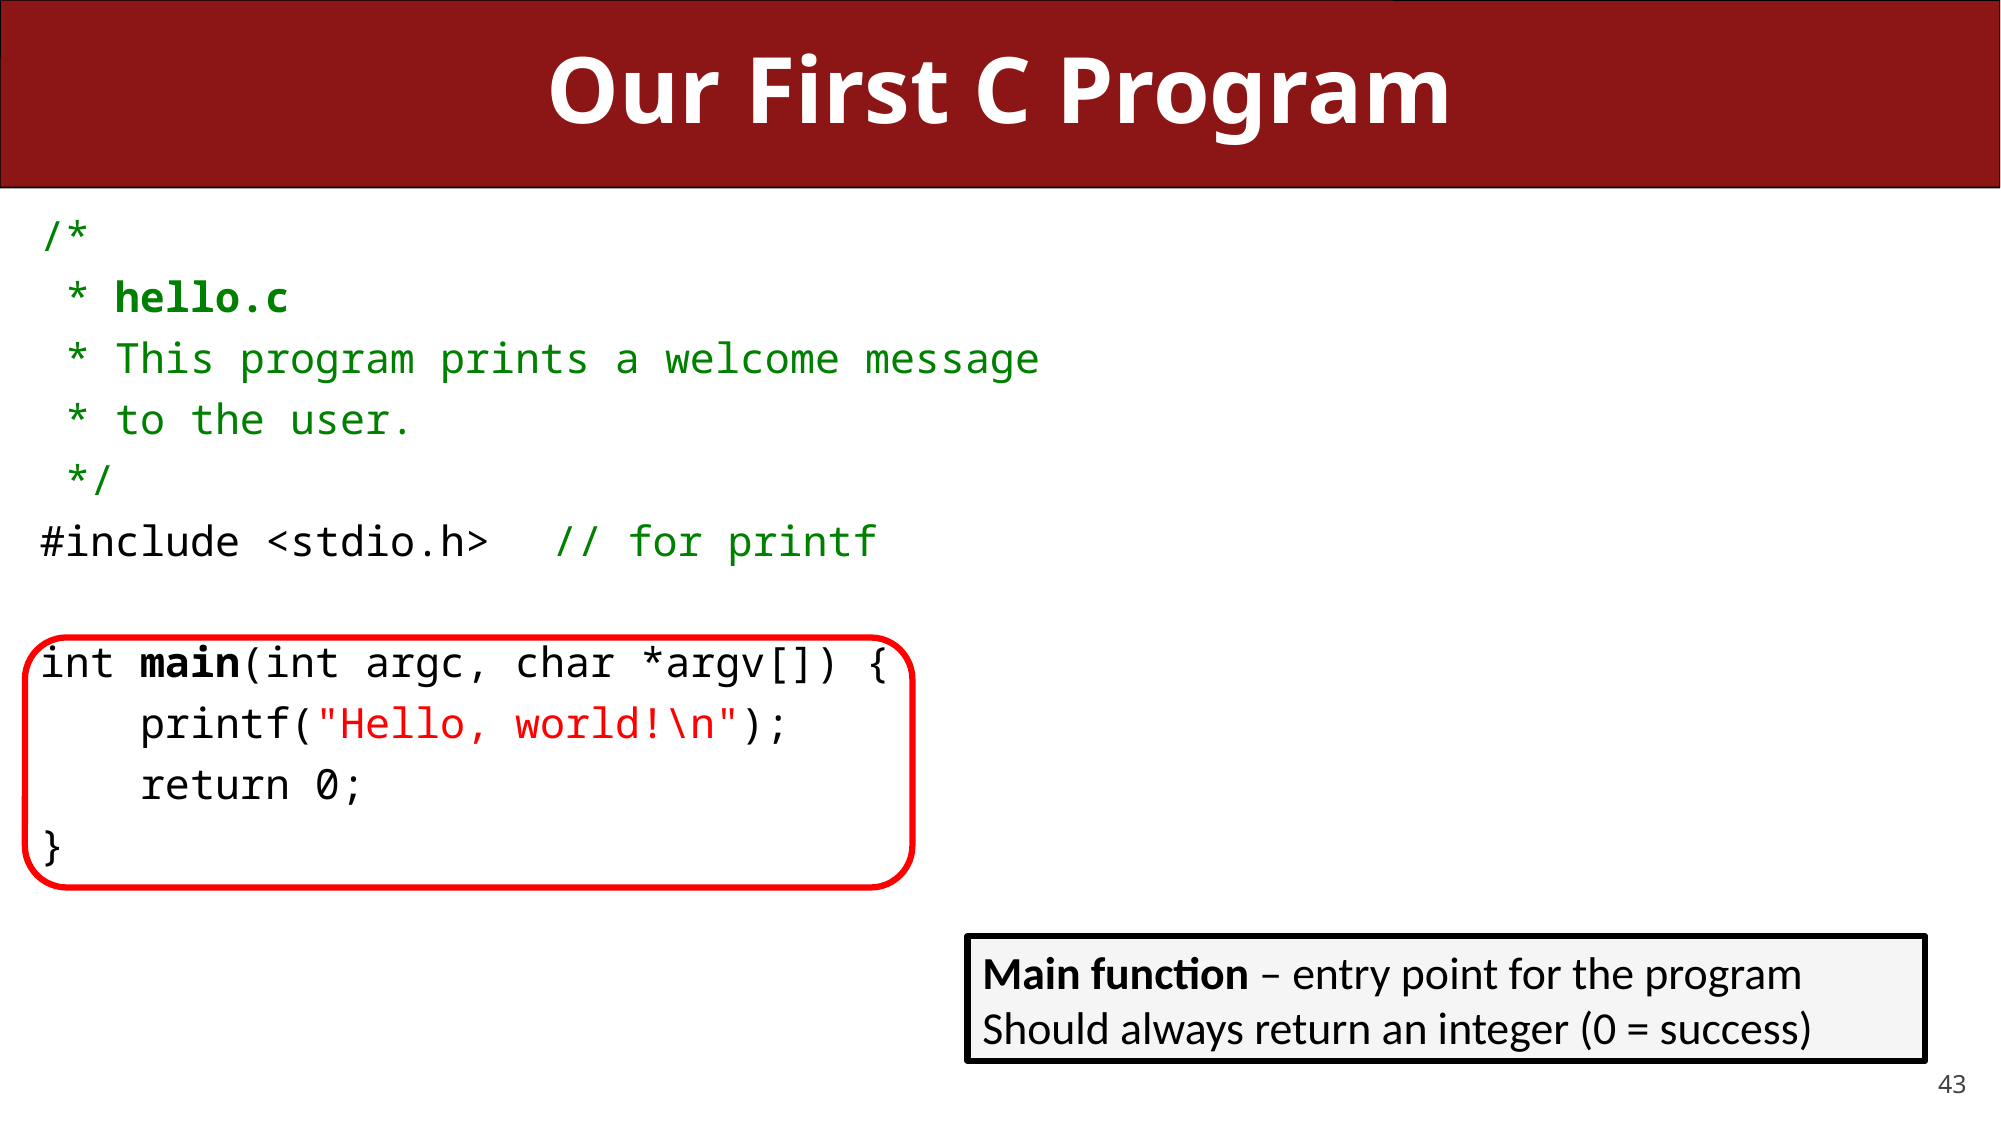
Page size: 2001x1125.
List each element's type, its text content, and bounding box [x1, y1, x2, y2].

text_box [24, 637, 913, 888]
title Our First C Program [75, 0, 1925, 188]
text_box Main function – entry point for the program Should always return an integer (0 = success) [967, 936, 1925, 1061]
list /* * hello.c * This program prints a welcome message * to the user. */ #include <stdio.h> // for printf int main(int argc, char *argv[]) { printf("Hello, world!\n"); return 0; } [24, 212, 1963, 1063]
